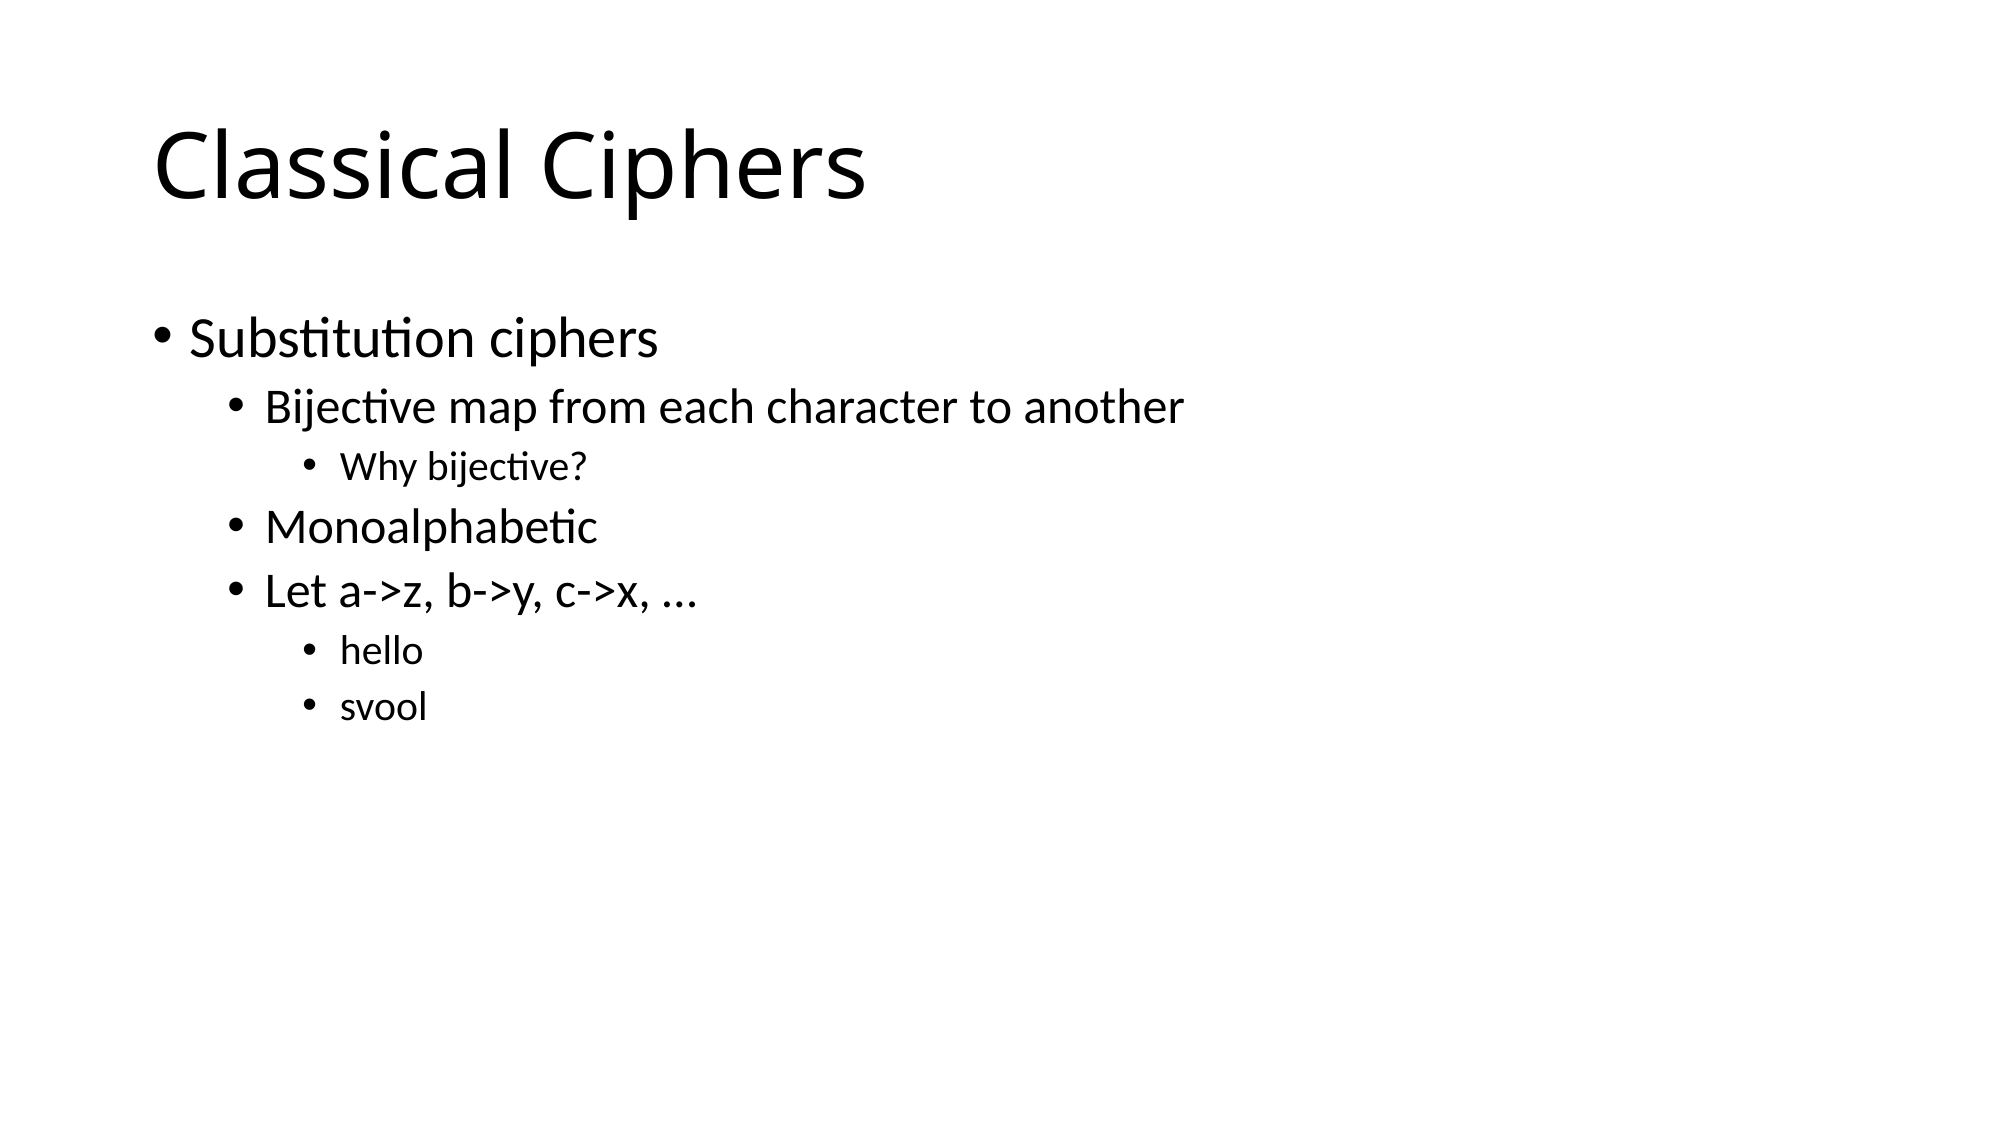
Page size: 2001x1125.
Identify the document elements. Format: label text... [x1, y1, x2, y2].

title Classical Ciphers [137, 59, 1863, 278]
list Substitution ciphers Bijective map from each character to another Why bijective? Monoalphabetic Let a->z, b->y, c->x, … hello svool [137, 299, 1863, 1014]
